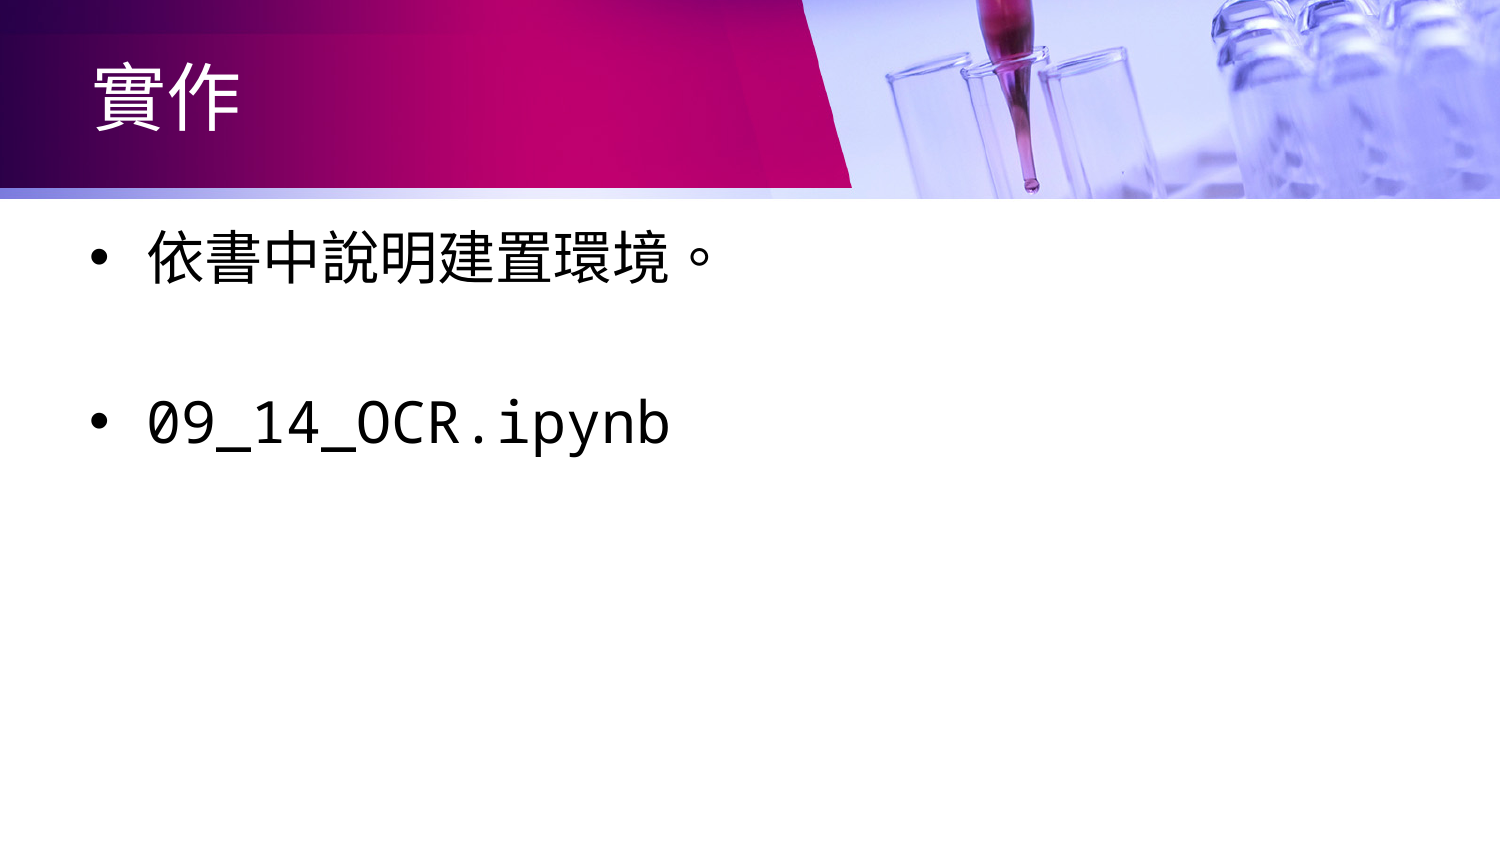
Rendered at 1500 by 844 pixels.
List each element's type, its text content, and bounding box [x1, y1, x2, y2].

list 依書中說明建置環境。 09_14_OCR.ipynb [74, 214, 1428, 781]
title 實作 [76, 33, 1431, 159]
picture [0, 0, 1500, 844]
